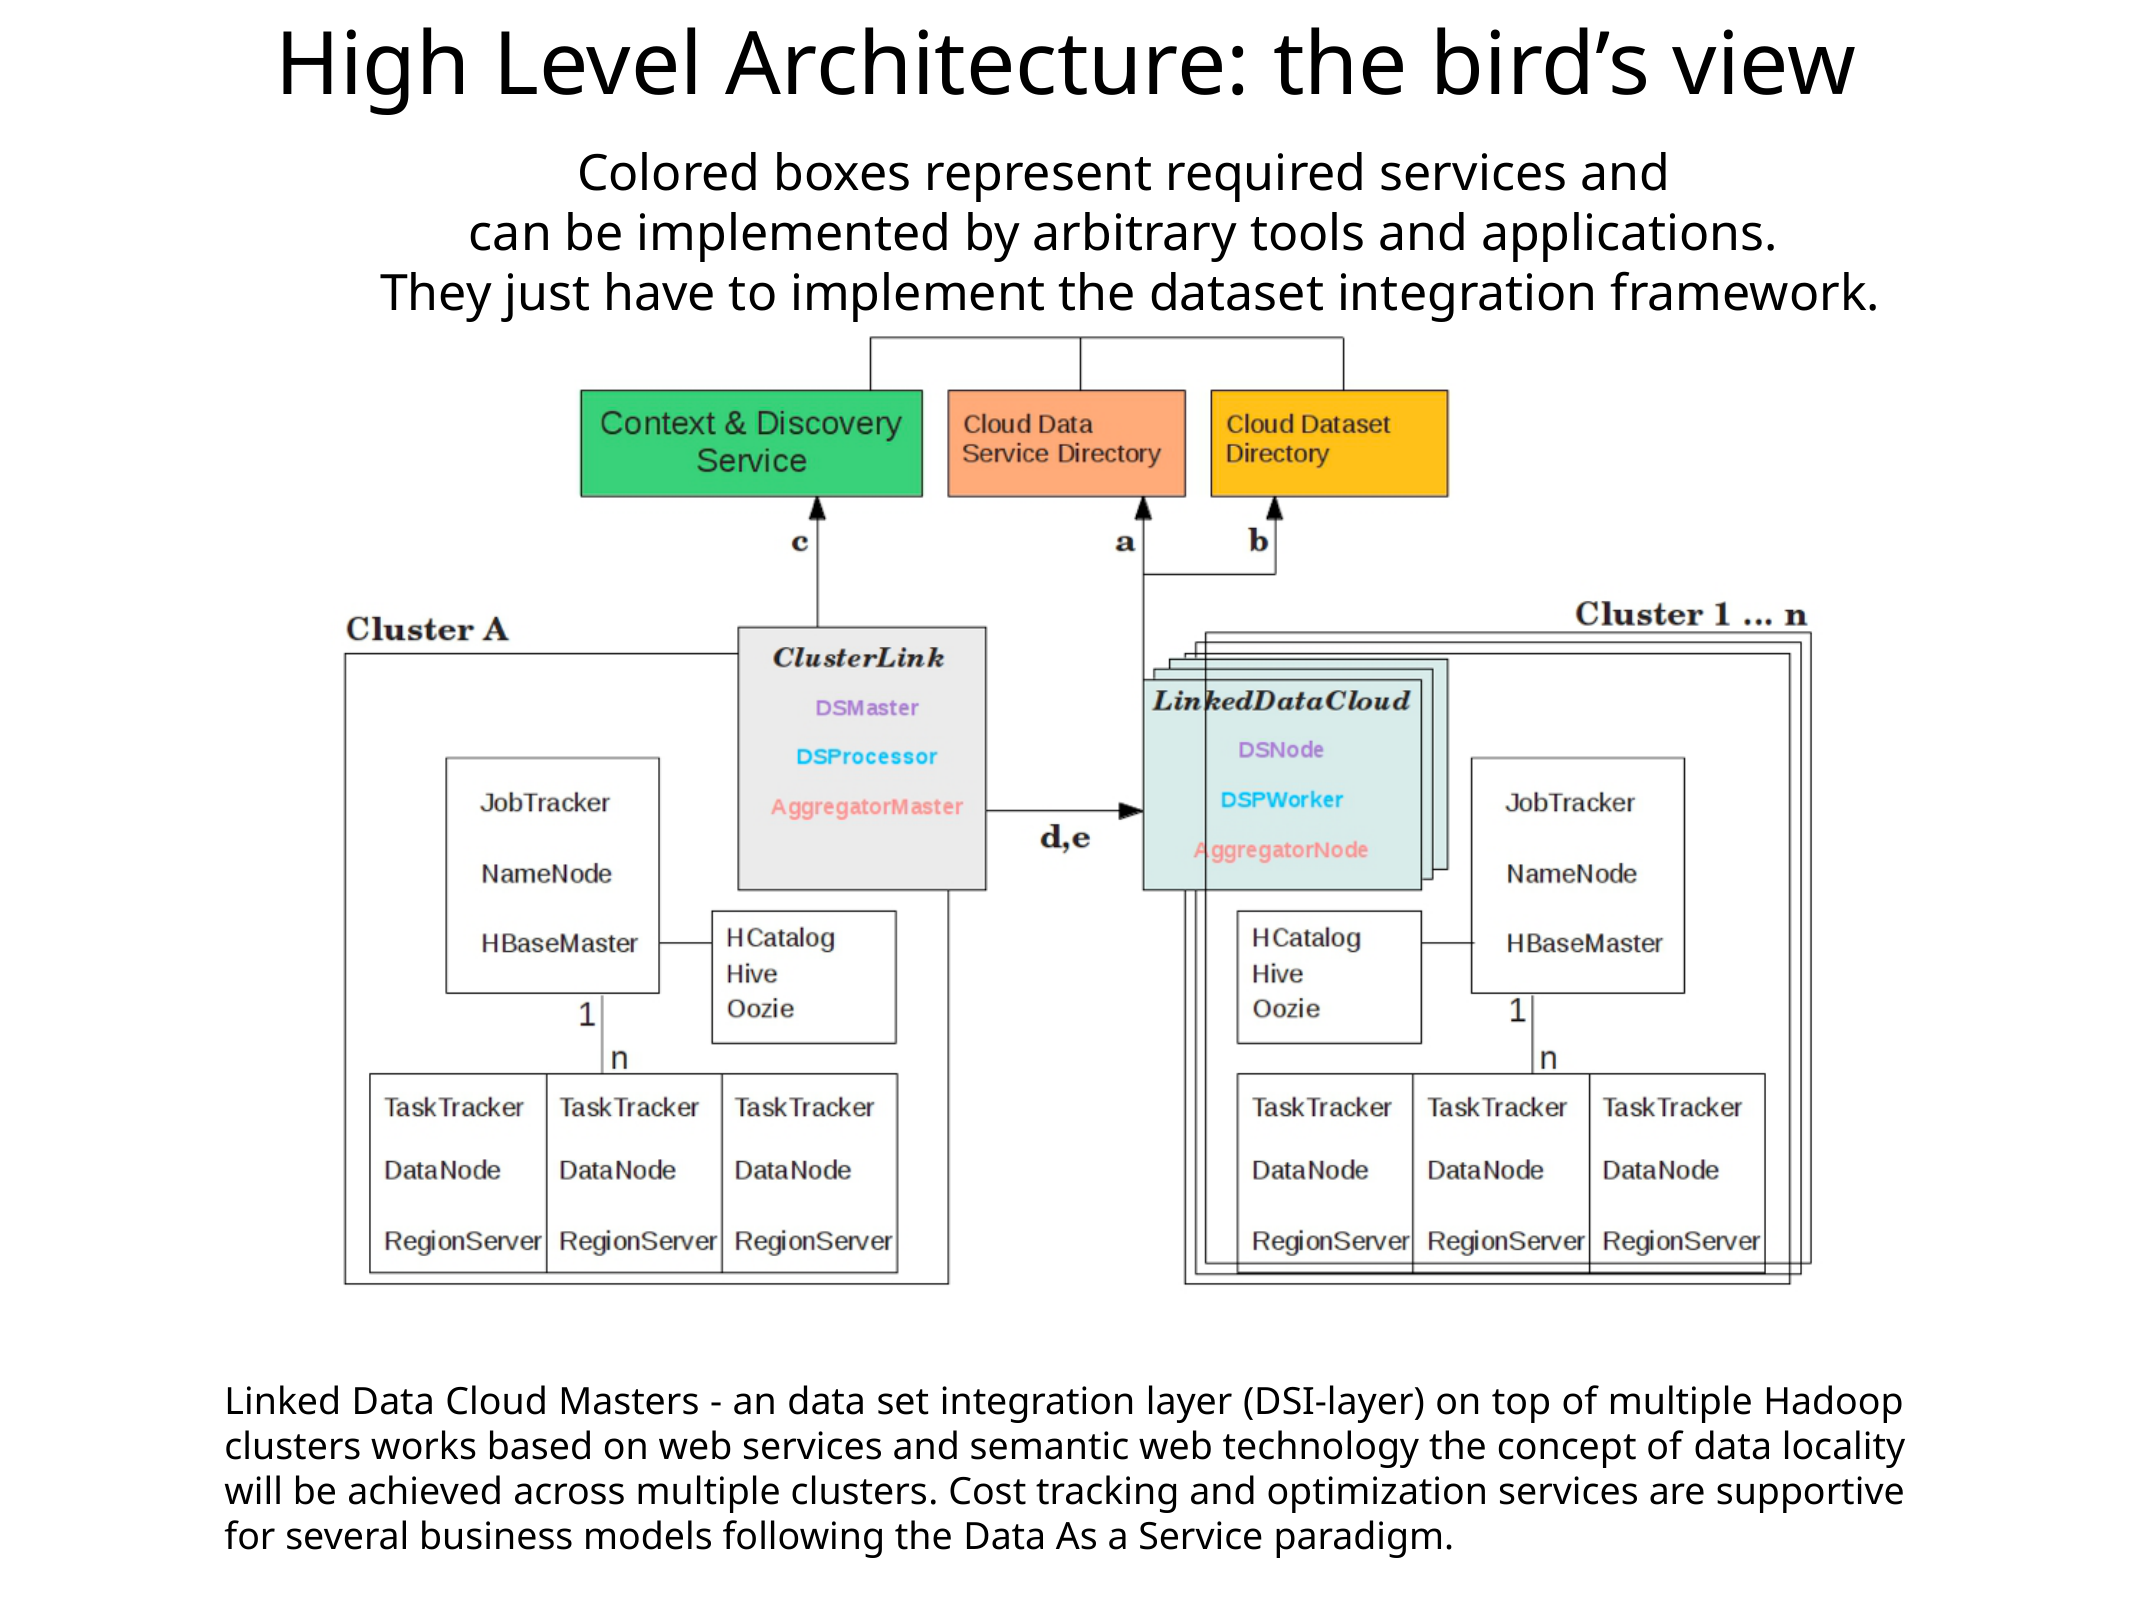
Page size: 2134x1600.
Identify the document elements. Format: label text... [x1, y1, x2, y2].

text_box Linked Data Cloud Masters - an data set integration layer (DSI-layer) on top of multiple Hadoop clusters works based on web services and semantic web technology the concept of data locality will be achieved across multiple clusters. Cost tracking and optimization services are supportive for several business models following the Data As a Service paradigm. [216, 1368, 1914, 1565]
text_box High Level Architecture: the bird’s view [267, 0, 1865, 121]
text_box Colored boxes represent required services and can be implemented by arbitrary tools and applications. They just have to implement the dataset integration framework. [298, 131, 1963, 329]
picture [286, 269, 1848, 1375]
